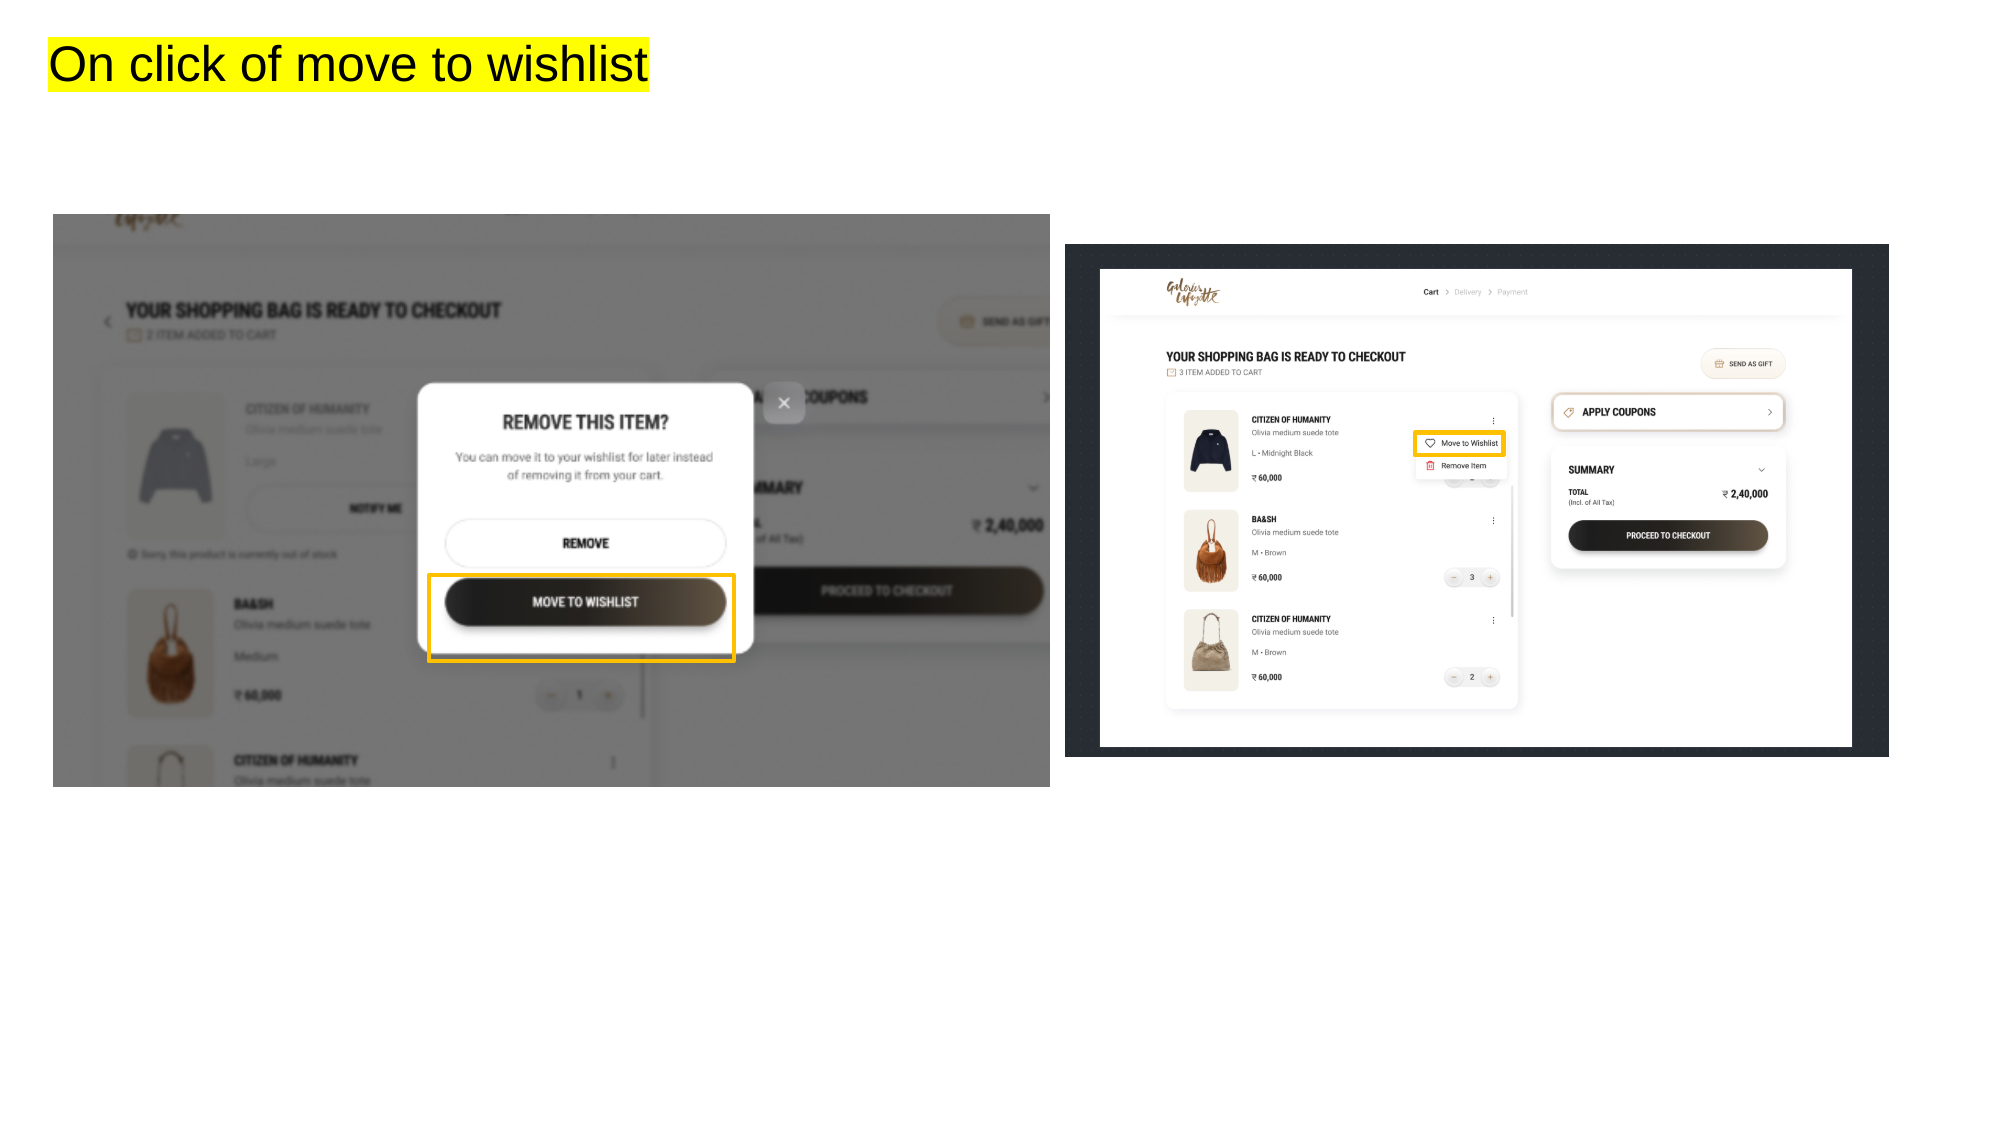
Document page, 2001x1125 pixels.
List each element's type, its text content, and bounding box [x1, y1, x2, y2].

picture [1065, 244, 1889, 757]
text_box On click of move to wishlist [33, 24, 1030, 100]
picture [53, 214, 1050, 787]
